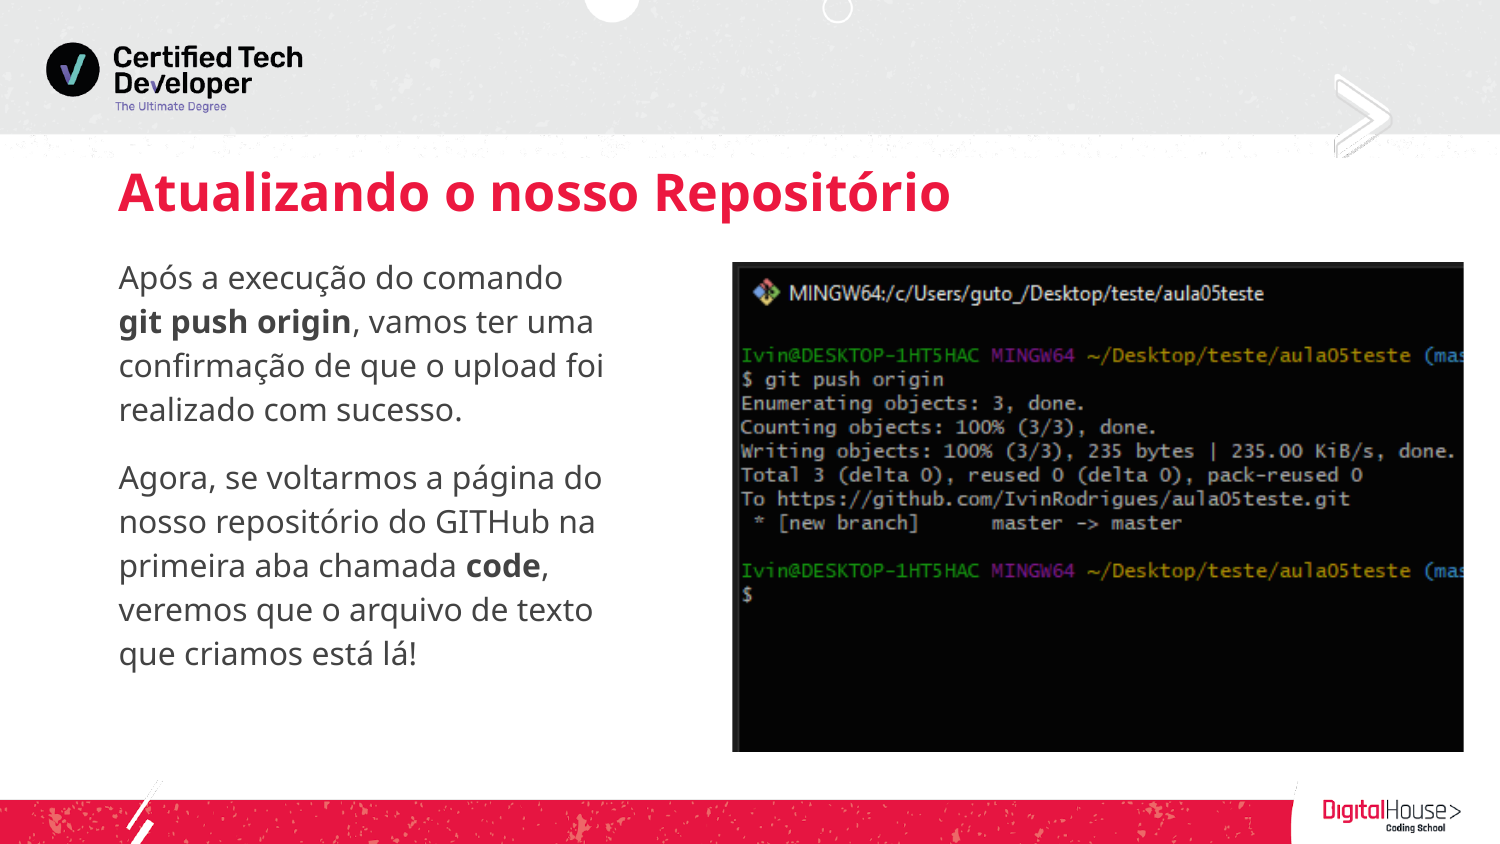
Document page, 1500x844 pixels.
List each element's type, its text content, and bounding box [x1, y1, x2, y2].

picture [732, 262, 1464, 752]
picture [0, 0, 1500, 158]
title Atualizando o nosso Repositório [103, 143, 1382, 238]
picture [0, 780, 1500, 844]
subtitle Após a execução do comando git push origin, vamos ter uma confirmação de que o upload foi realizado com sucesso. Agora, se voltarmos a página do nosso repositório do GITHub na primeira aba chamada code, veremos que o arquivo de texto que criamos está lá! [103, 238, 628, 764]
